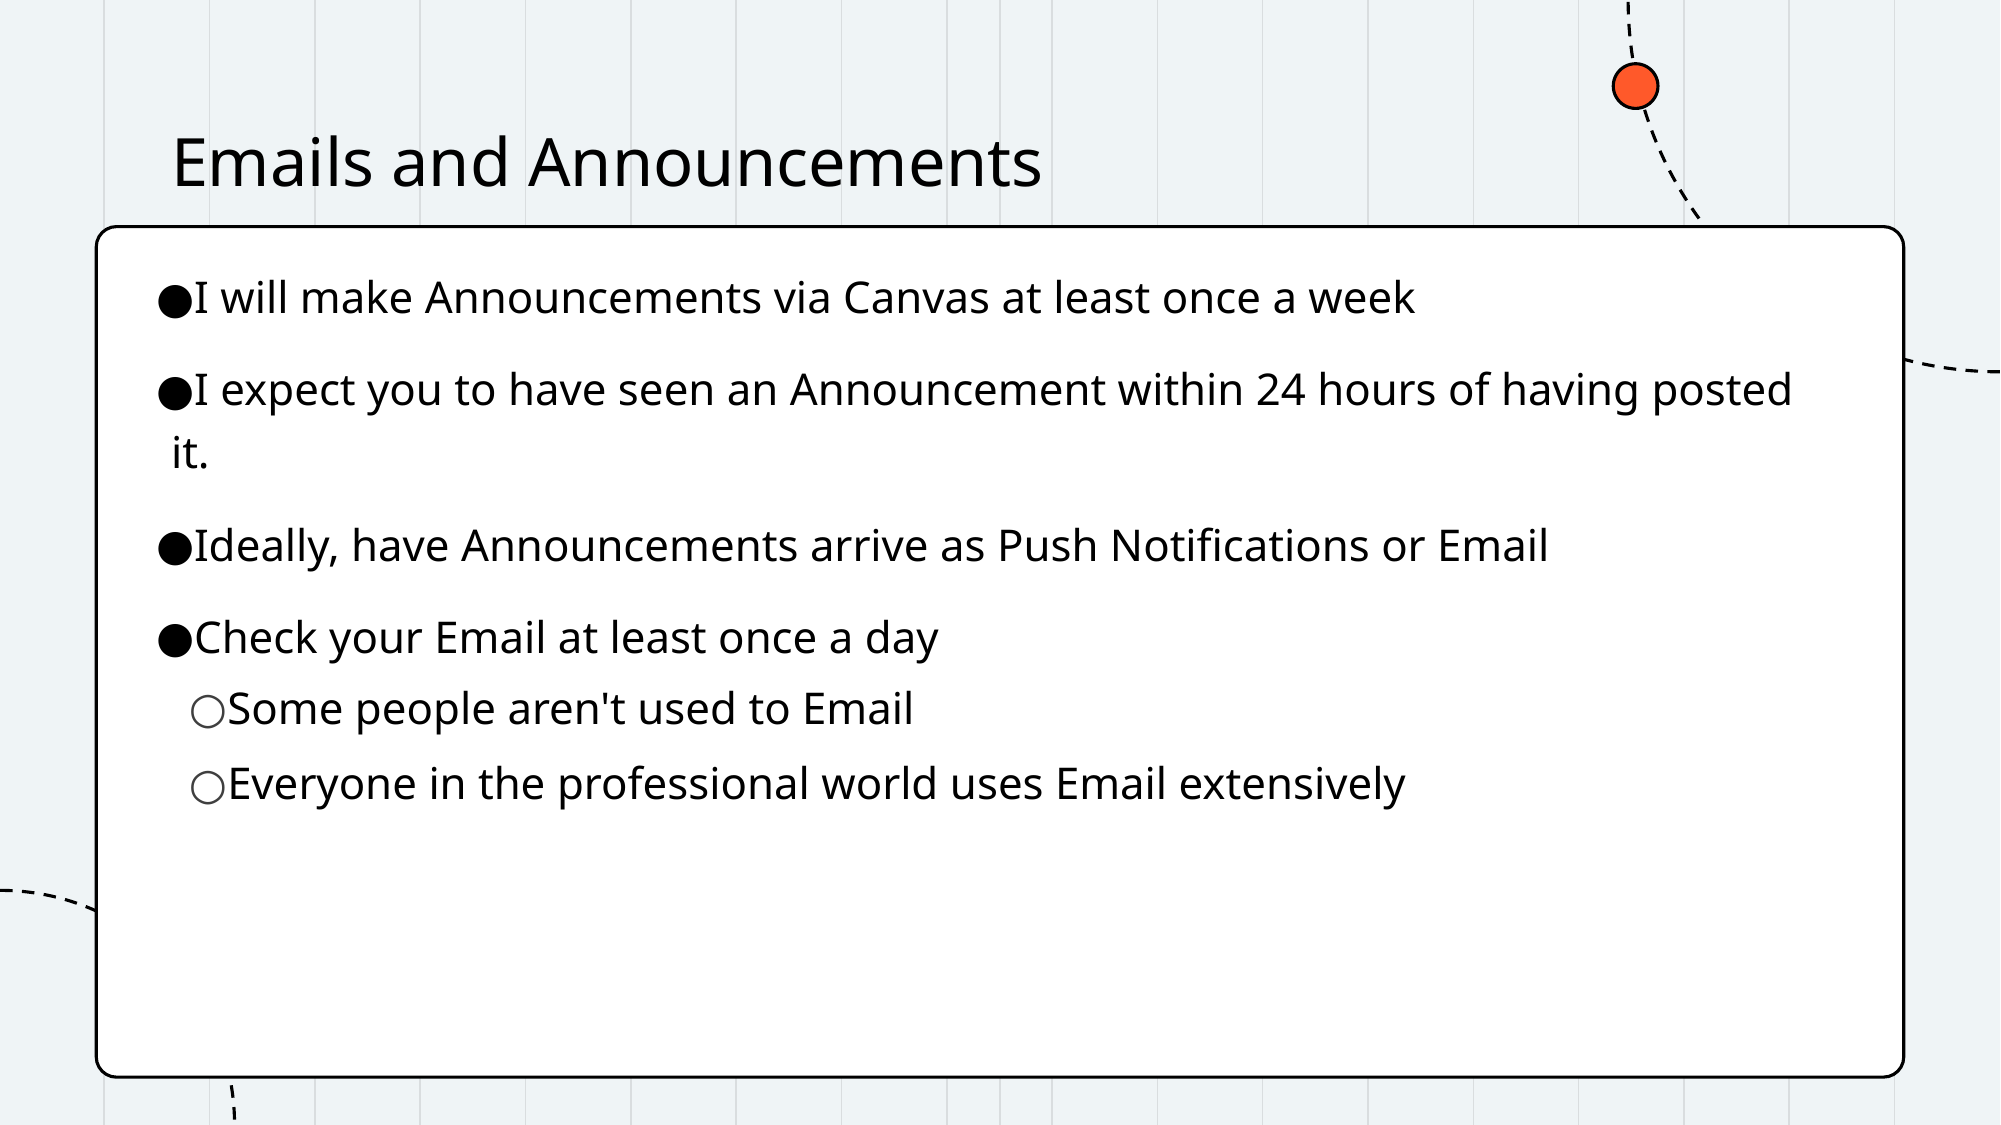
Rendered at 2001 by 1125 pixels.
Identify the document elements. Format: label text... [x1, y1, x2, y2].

title Emails and Announcements [156, 83, 1844, 209]
list I will make Announcements via Canvas at least once a week I expect you to have seen an Announcement within 24 hours of having posted it. Ideally, have Announcements arrive as Push Notifications or Email Check your Email at least once a day Some people aren't used to Email Everyone in the professional world uses Email extensively [156, 252, 1844, 1000]
